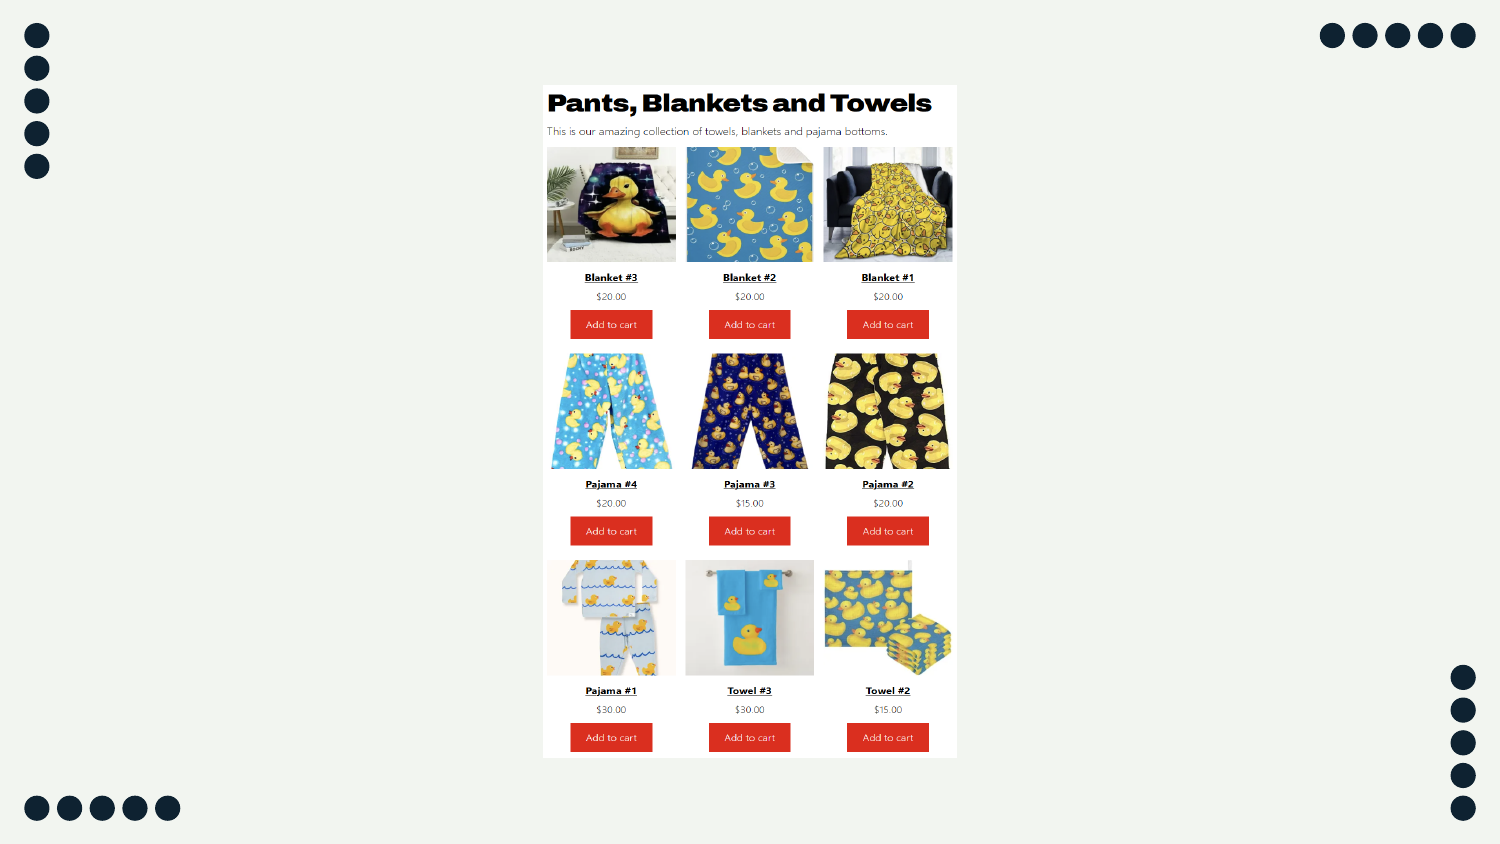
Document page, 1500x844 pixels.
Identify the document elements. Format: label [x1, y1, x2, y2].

picture [543, 85, 957, 759]
